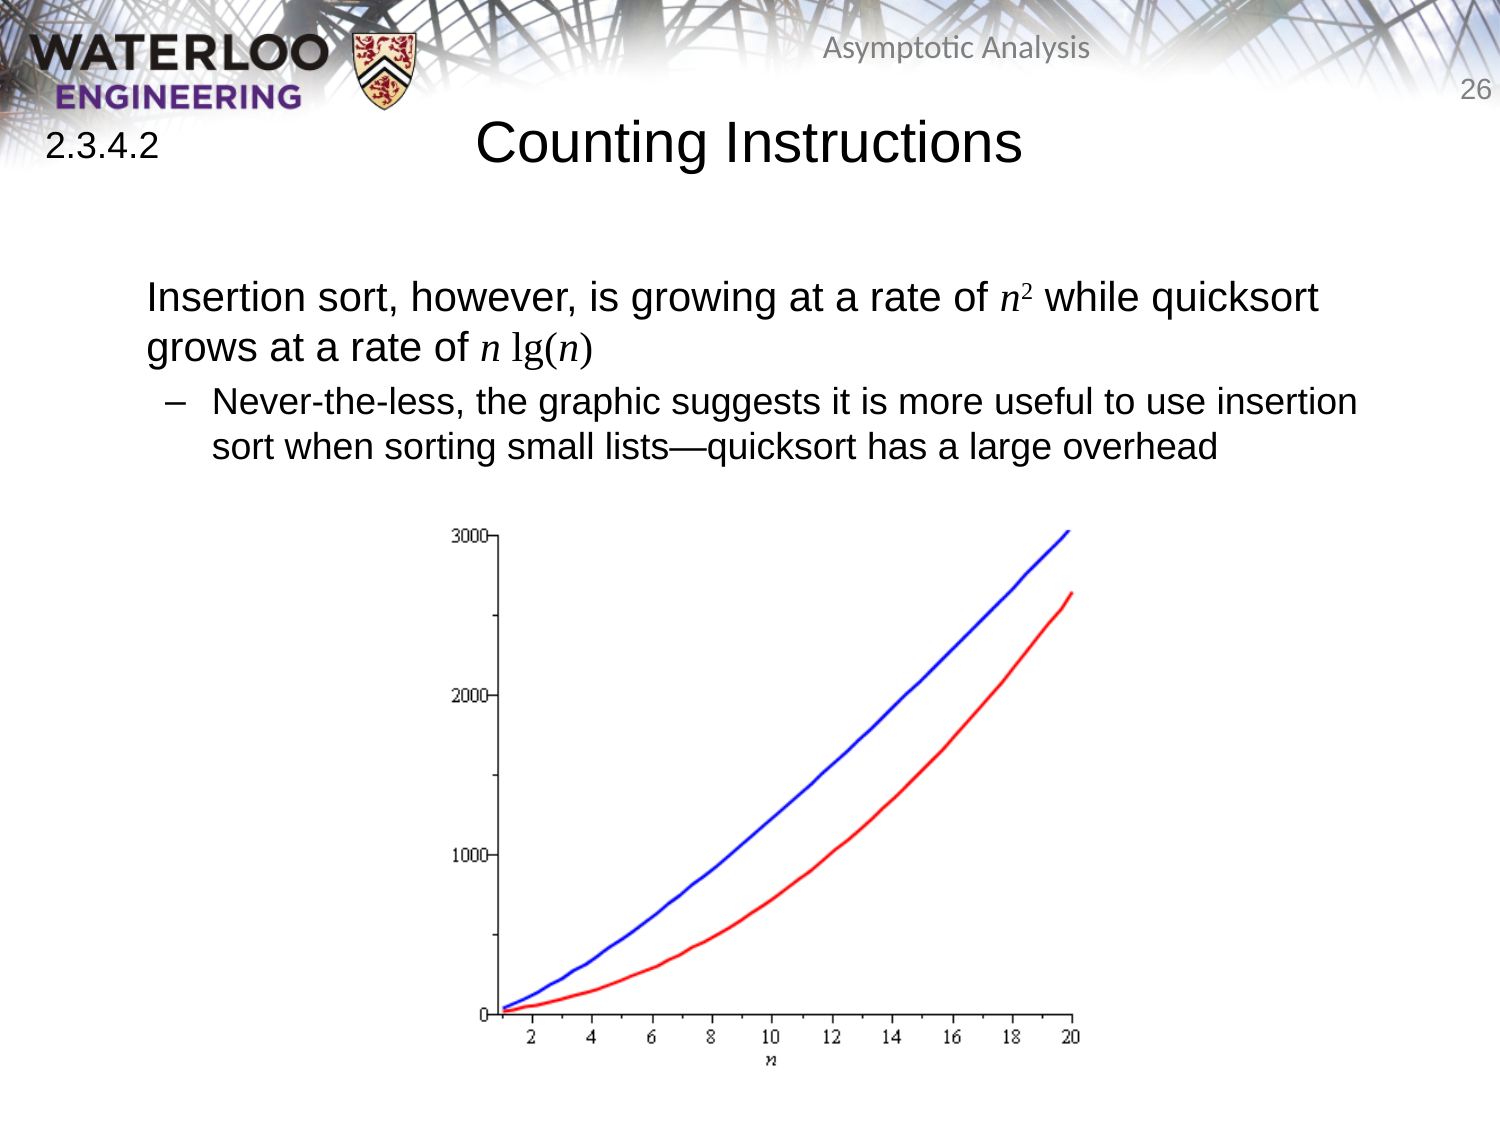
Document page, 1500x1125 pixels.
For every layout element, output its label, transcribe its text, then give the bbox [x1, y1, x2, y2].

picture [0, 0, 1500, 1125]
title Counting Instructions [74, 44, 1426, 233]
text_box 2.3.4.2 [30, 113, 175, 174]
list Insertion sort, however, is growing at a rate of n2 while quicksort grows at a rate of n lg(n) Never-the-less, the graphic suggests it is more useful to use insertion sort when sorting small lists—quicksort has a large overhead [74, 262, 1426, 1006]
